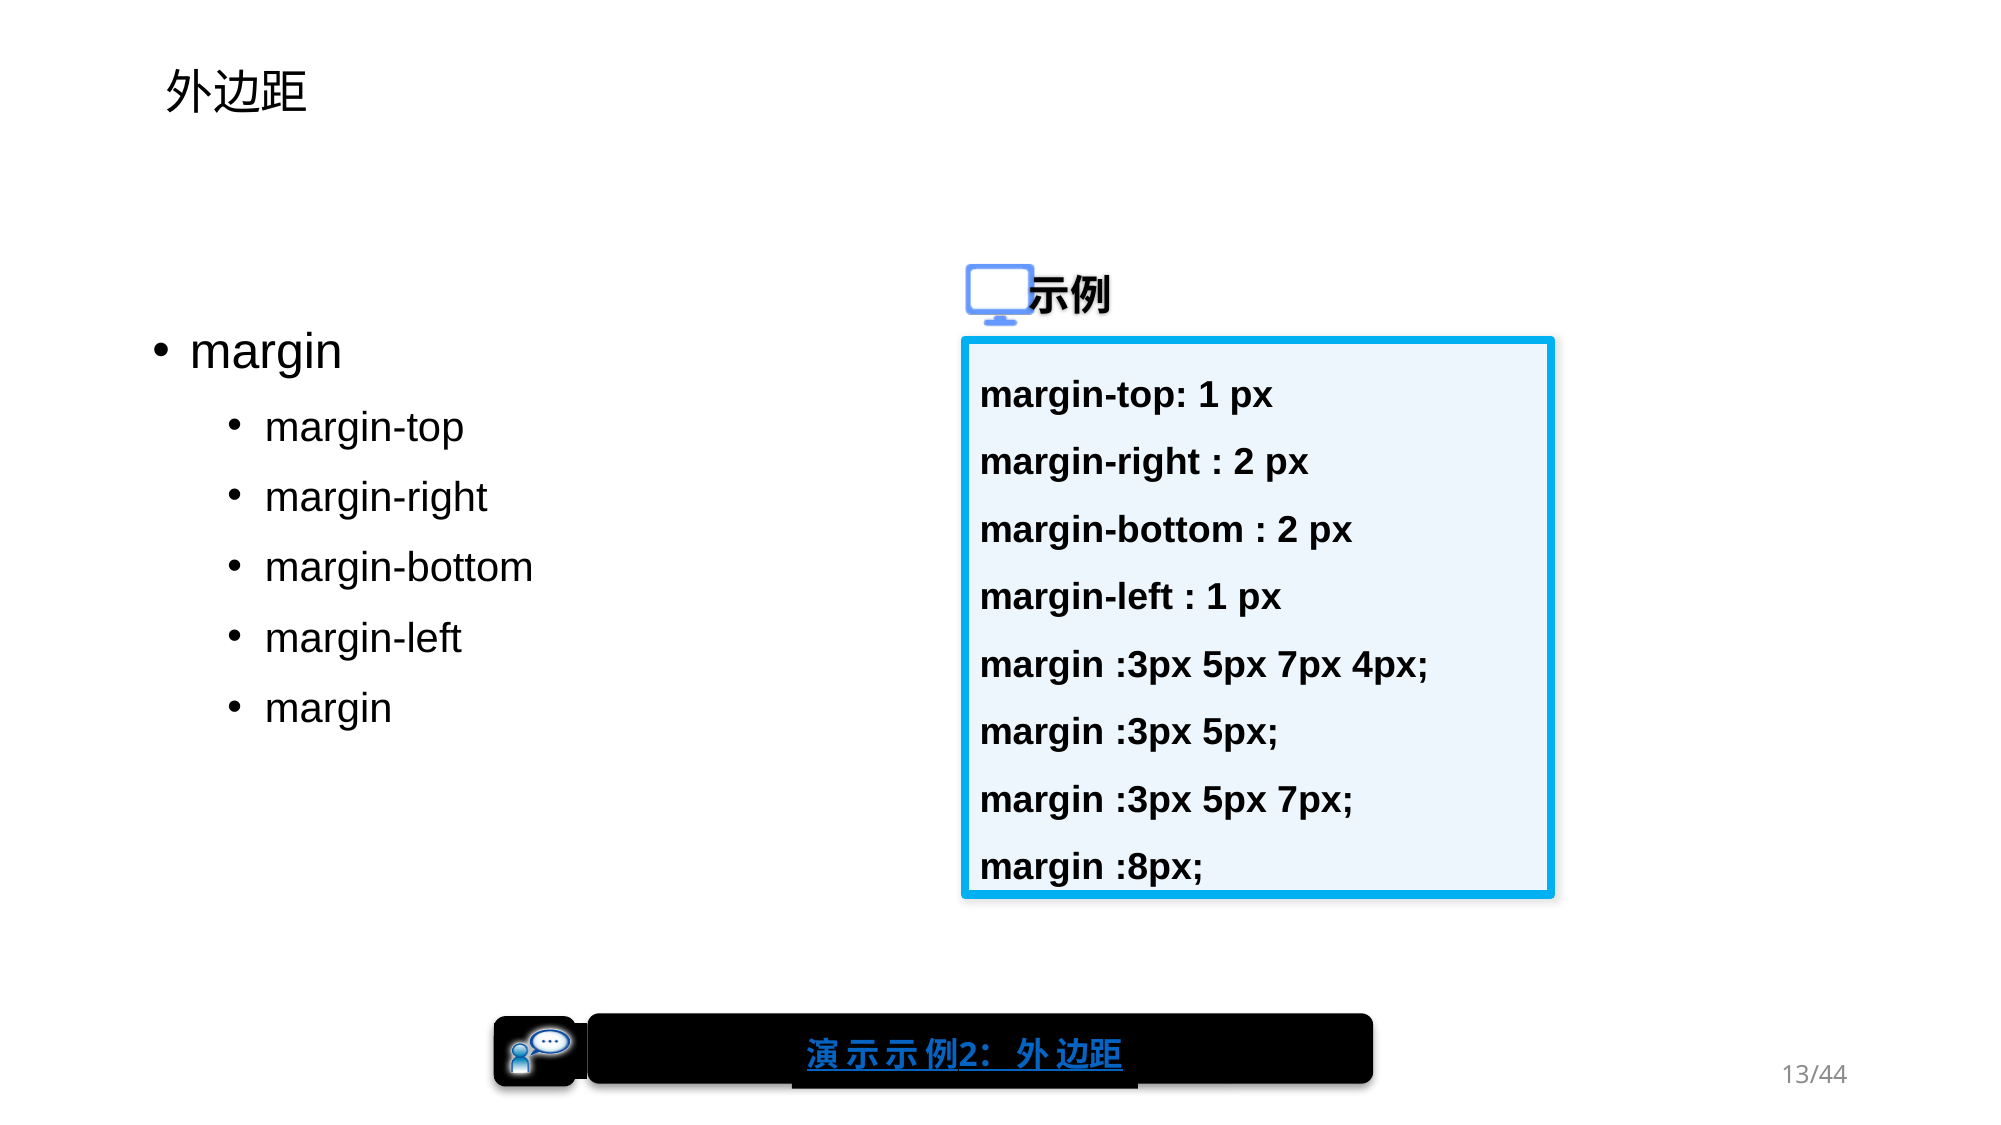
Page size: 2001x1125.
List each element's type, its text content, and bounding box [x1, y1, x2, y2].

title 外边距 [150, 41, 454, 128]
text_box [964, 260, 1128, 329]
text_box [493, 1013, 1374, 1087]
text_box margin-top: 1 px margin-right : 2 px margin-bottom : 2 px margin-left : 1 px margin :3px 5px 7px 4px; margin :3px 5px; margin :3px 5px 7px; margin :8px; [964, 339, 1551, 895]
text_box /44 [1412, 1042, 1863, 1103]
list margin margin-top margin-right margin-bottom margin-left margin [137, 299, 1863, 1014]
